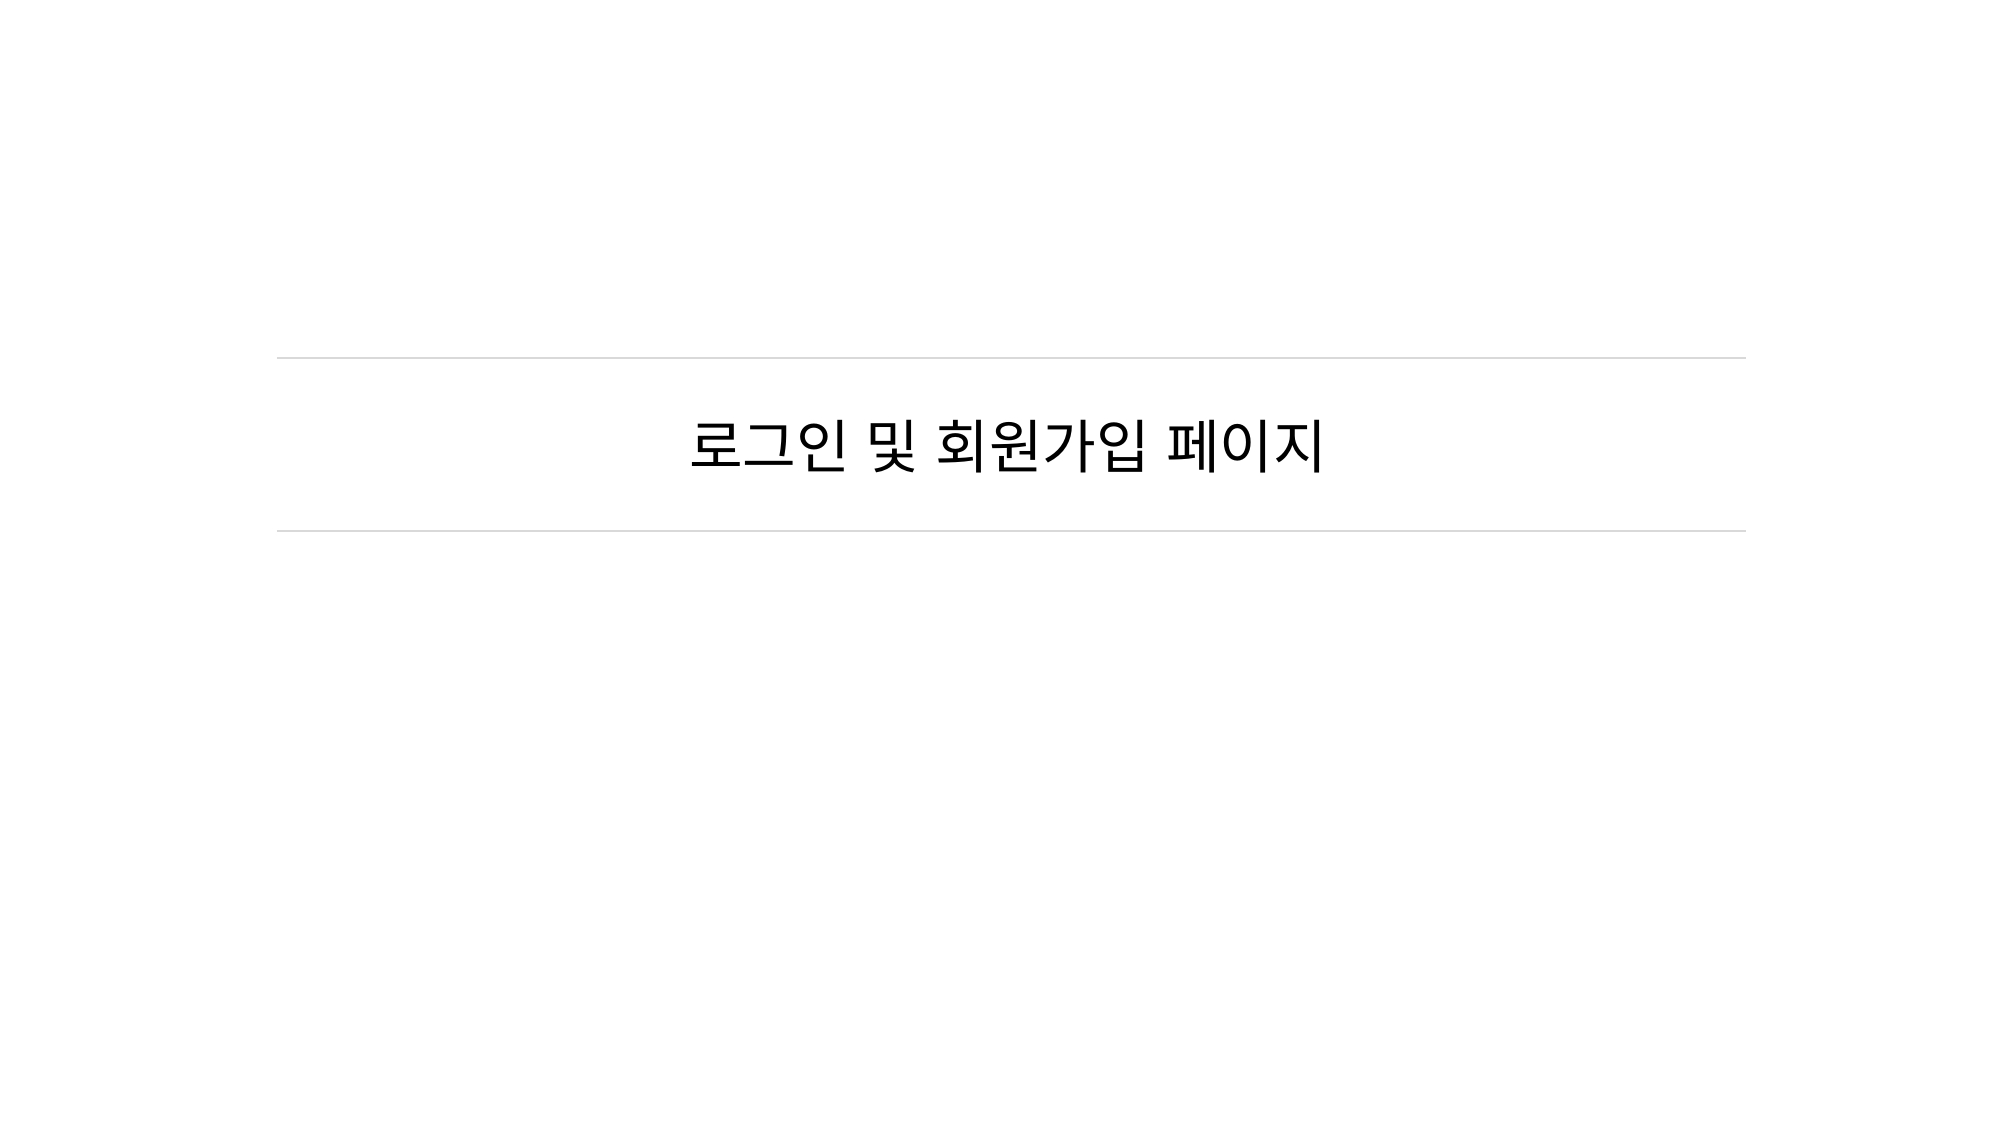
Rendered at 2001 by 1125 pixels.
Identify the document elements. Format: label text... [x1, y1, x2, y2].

title 로그인 및 회원가입 페이지 [70, 375, 1945, 515]
